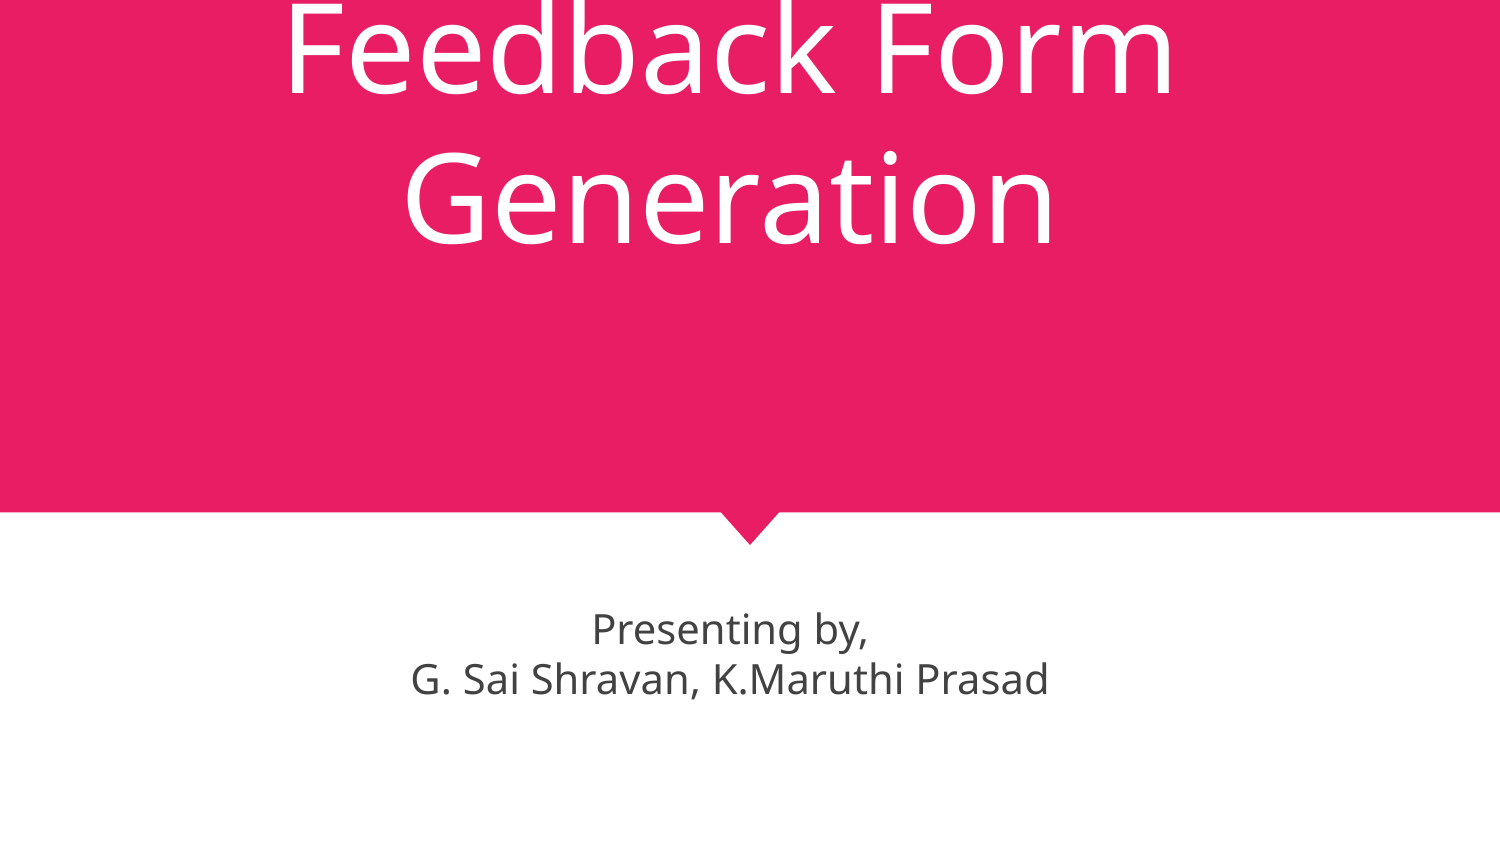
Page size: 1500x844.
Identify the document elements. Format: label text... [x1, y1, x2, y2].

subtitle Presenting by, G. Sai Shravan, K.Maruthi Prasad [50, 549, 1410, 756]
title Feedback Form Generation [50, 41, 1410, 284]
